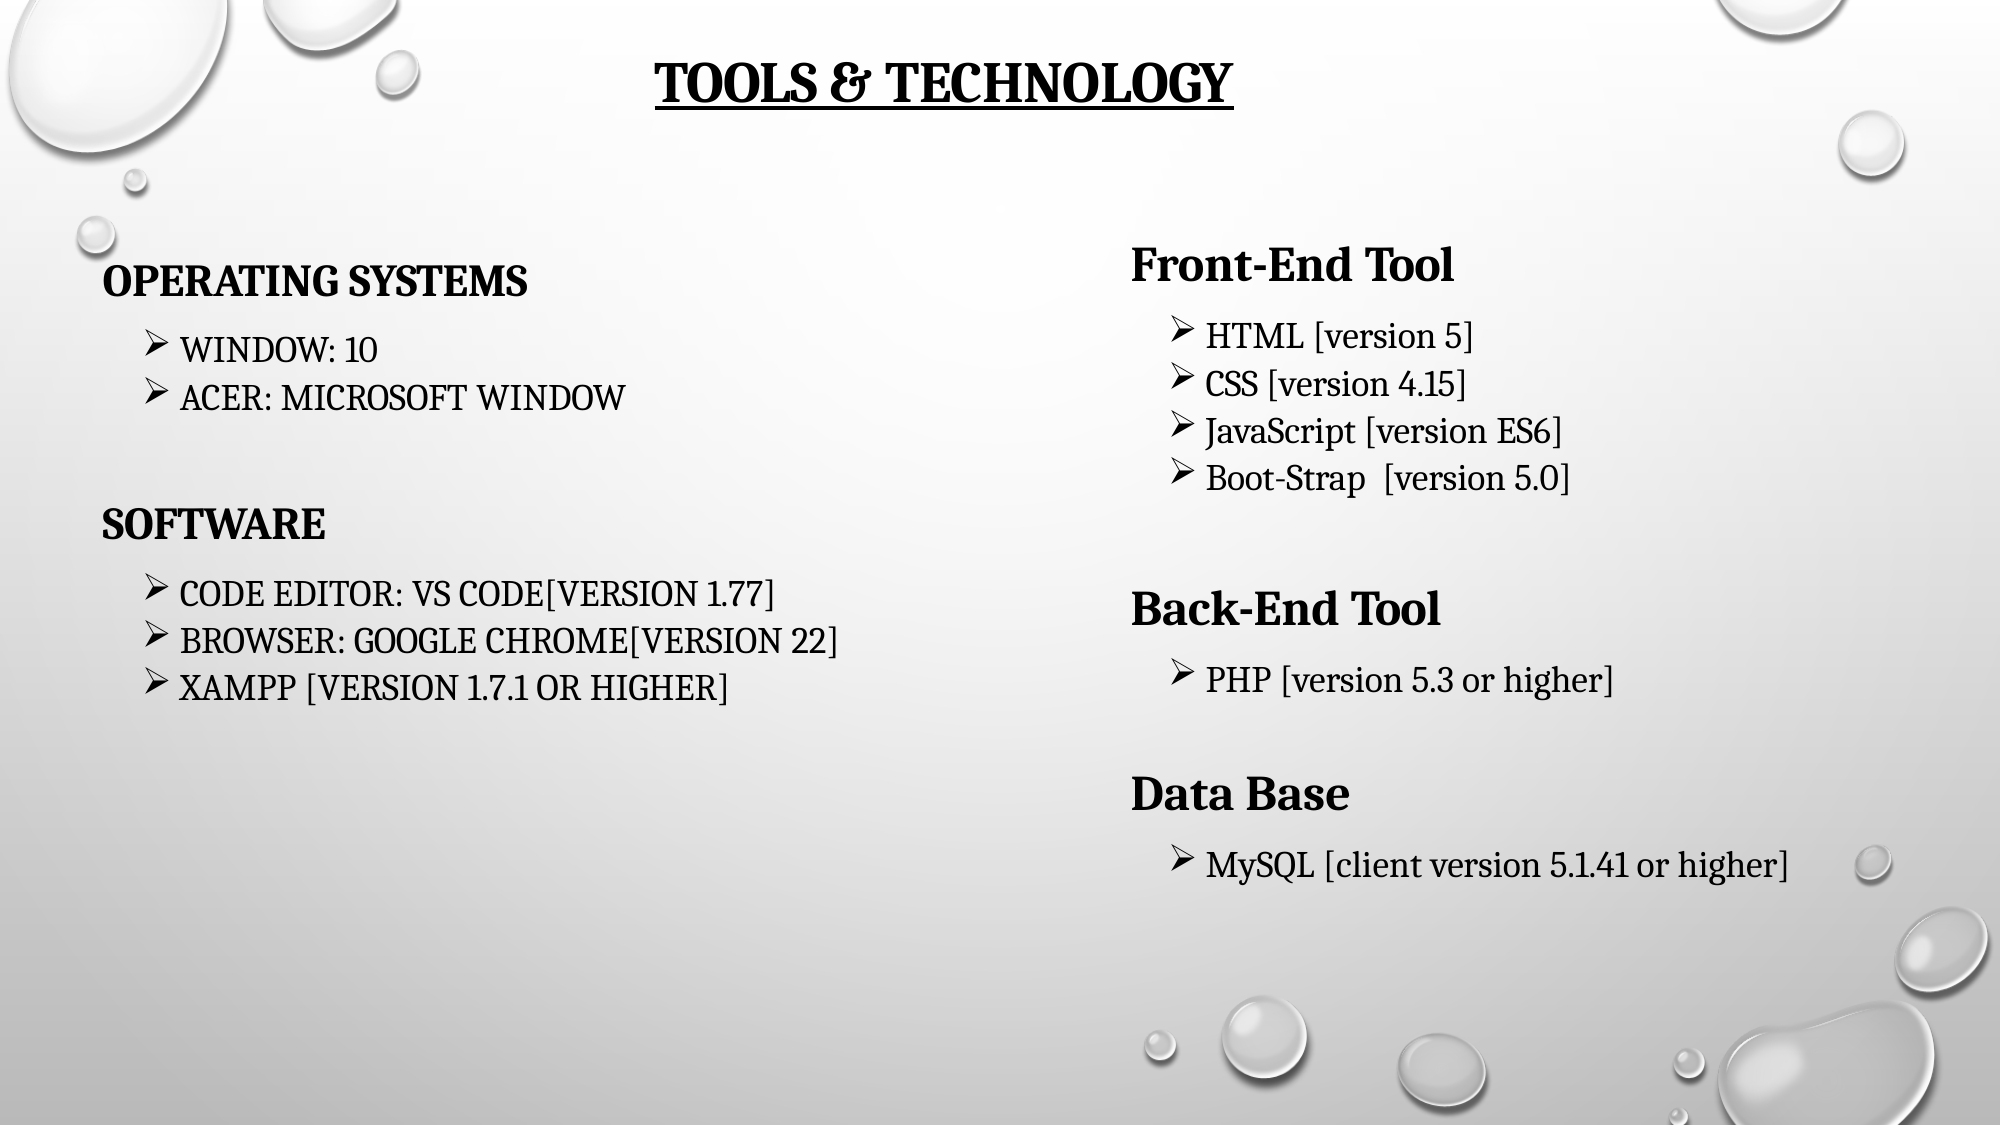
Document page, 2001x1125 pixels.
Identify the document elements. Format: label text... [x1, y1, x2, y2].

list Operating Systems Window: 10 Acer: Microsoft Window Software Code Editor: VS code[version 1.77] Browser: Google Chrome[version 22] XAMPP [version 1.7.1 or higher] [87, 243, 1000, 1125]
title Tools & Technology [133, 33, 1755, 225]
text_box Front-End Tool HTML [version 5] CSS [version 4.15] JavaScript [version ES6] Boot-Strap [version 5.0] Back-End Tool PHP [version 5.3 or higher] Data Base MySQL [client version 5.1.41 or higher] [1113, 224, 2000, 893]
picture [0, 0, 2000, 1125]
